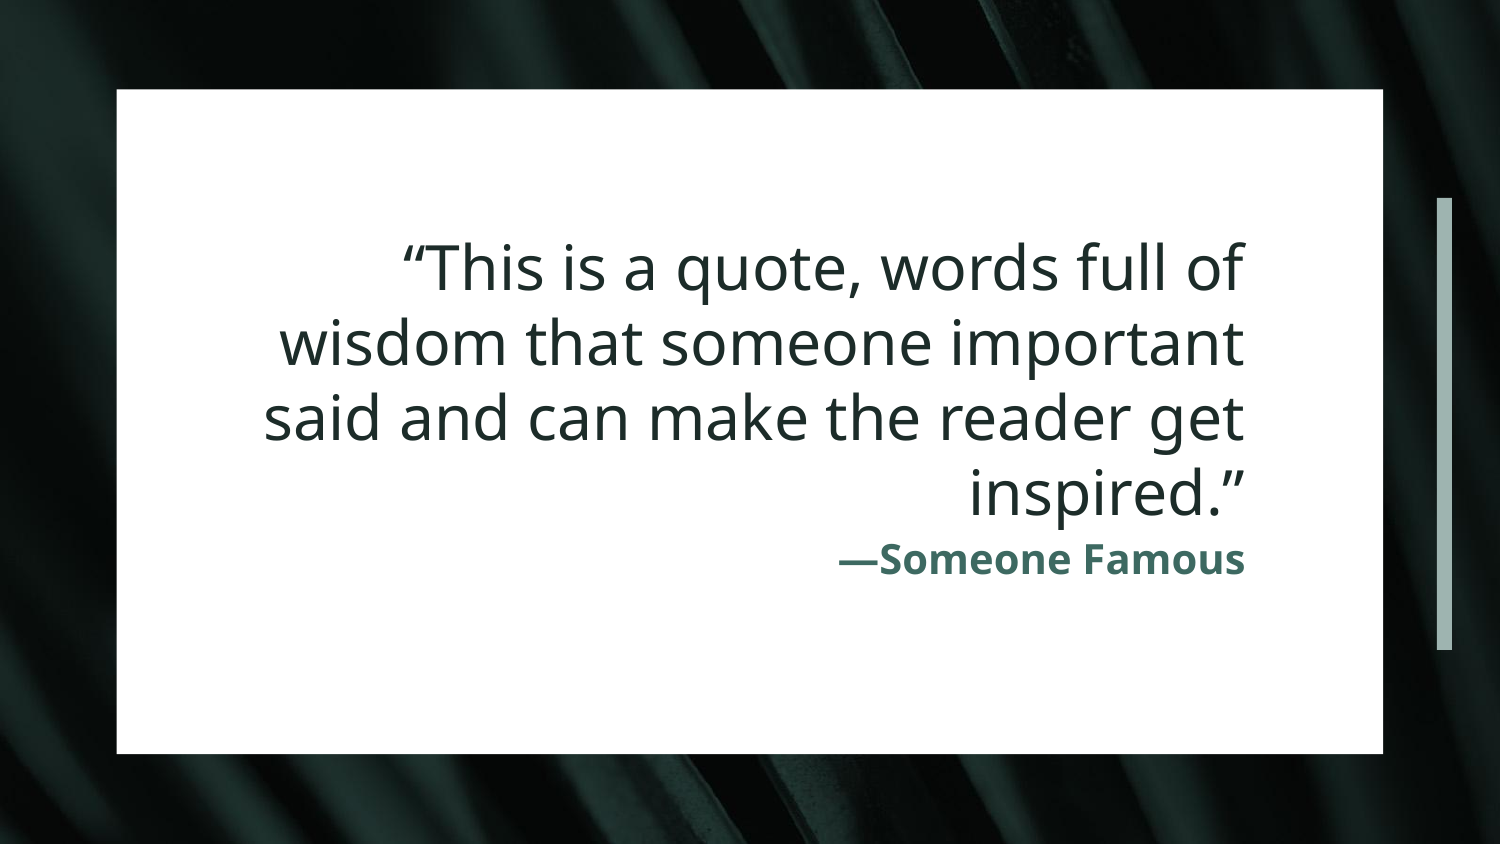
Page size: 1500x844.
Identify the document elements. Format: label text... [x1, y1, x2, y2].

subtitle “This is a quote, words full of wisdom that someone important said and can make the reader get inspired.” [239, 242, 1261, 514]
picture [0, 0, 1500, 844]
title —Someone Famous [239, 514, 1261, 602]
